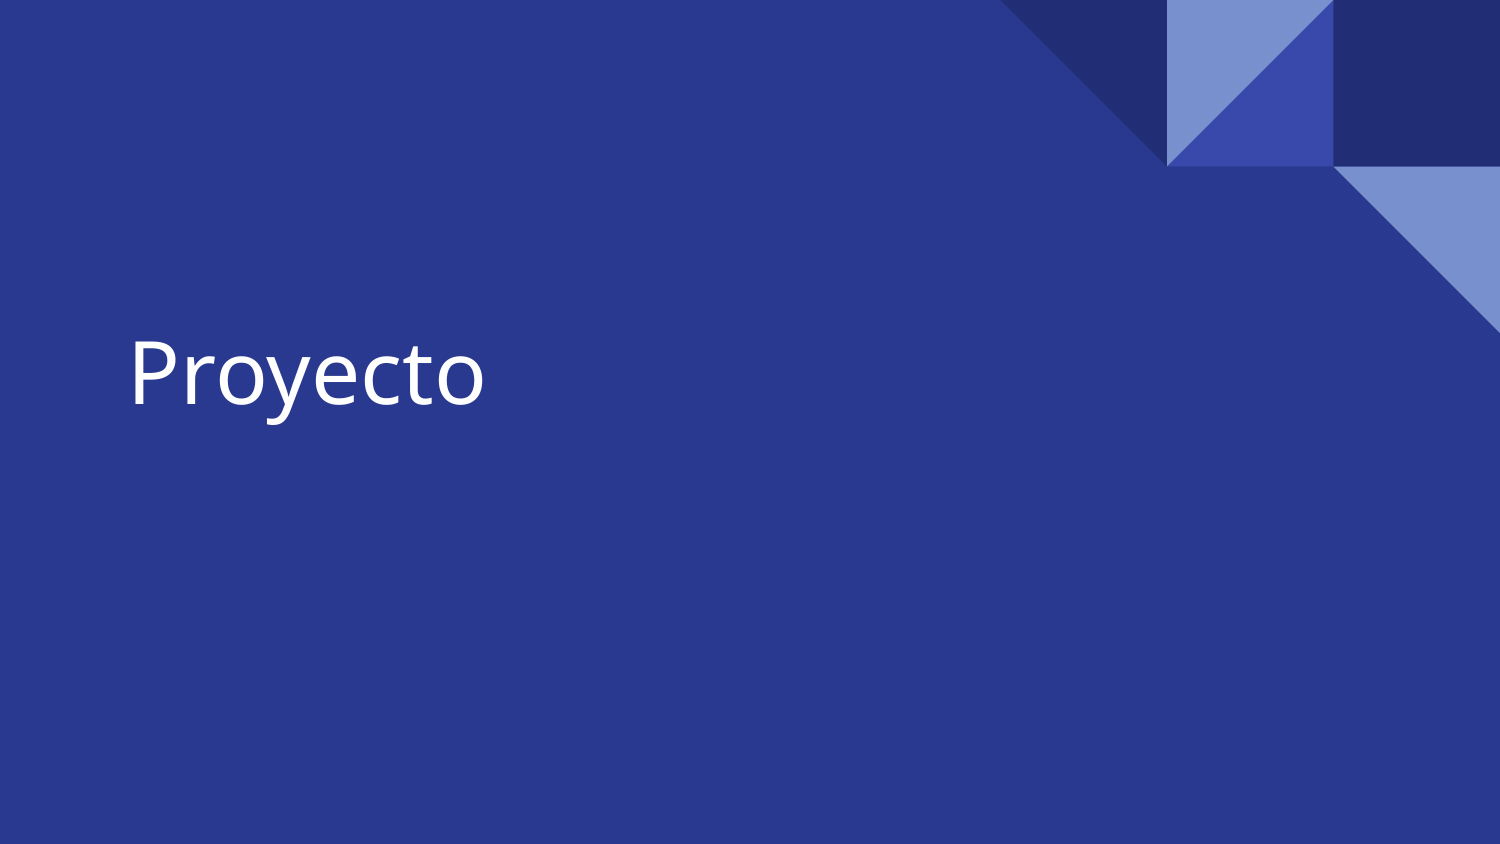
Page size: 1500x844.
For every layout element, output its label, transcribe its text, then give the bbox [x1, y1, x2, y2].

title Proyecto [112, 353, 1447, 491]
